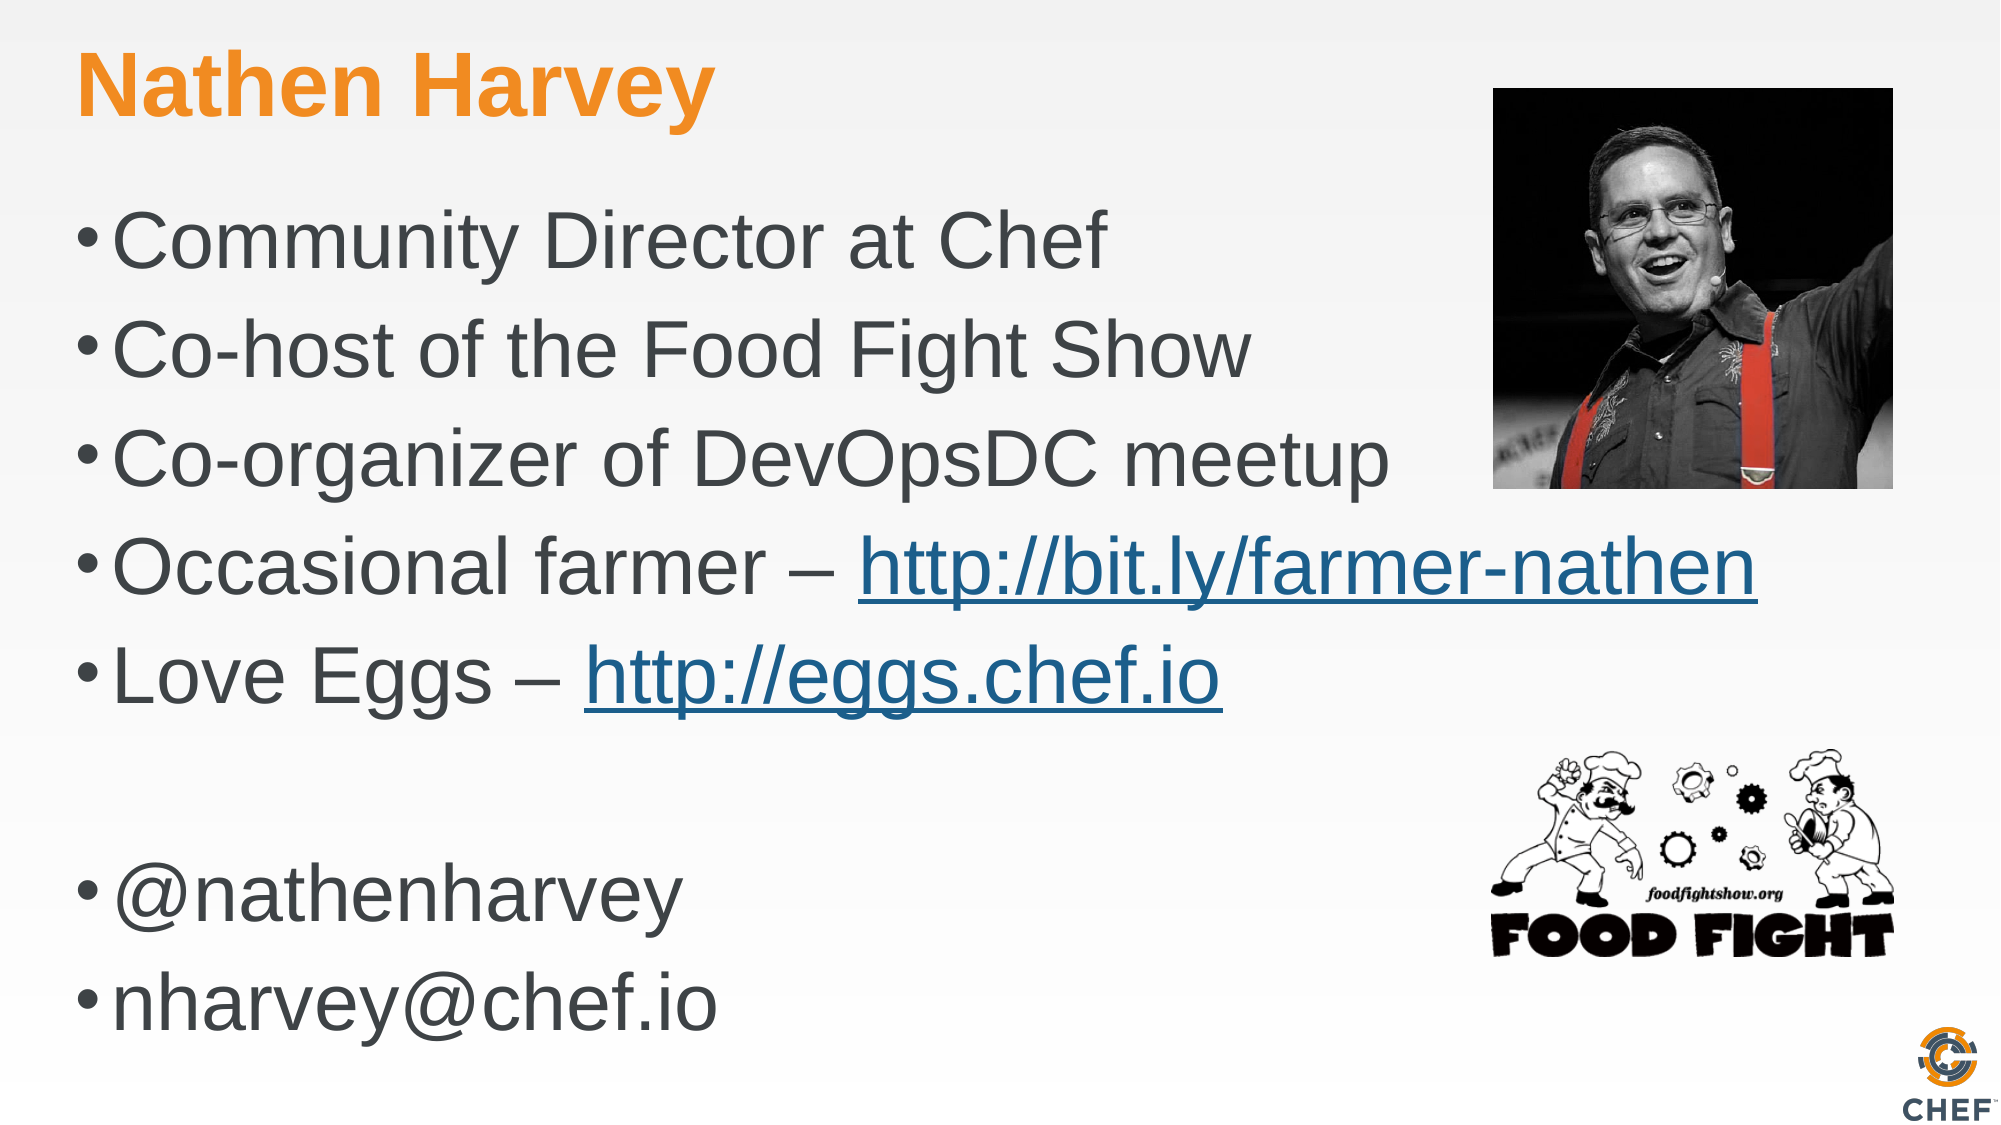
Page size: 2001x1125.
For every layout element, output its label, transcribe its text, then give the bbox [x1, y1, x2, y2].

picture [1493, 88, 1894, 489]
list Community Director at Chef Co-host of the Food Fight Show Co-organizer of DevOpsDC meetup Occasional farmer – http://bit.ly/farmer-nathen Love Eggs – http://eggs.chef.io @nathenharvey nharvey@chef.io [75, 187, 1913, 1050]
picture [1490, 749, 1894, 957]
title Nathen Harvey [75, 37, 1913, 140]
picture [1903, 1027, 1998, 1121]
